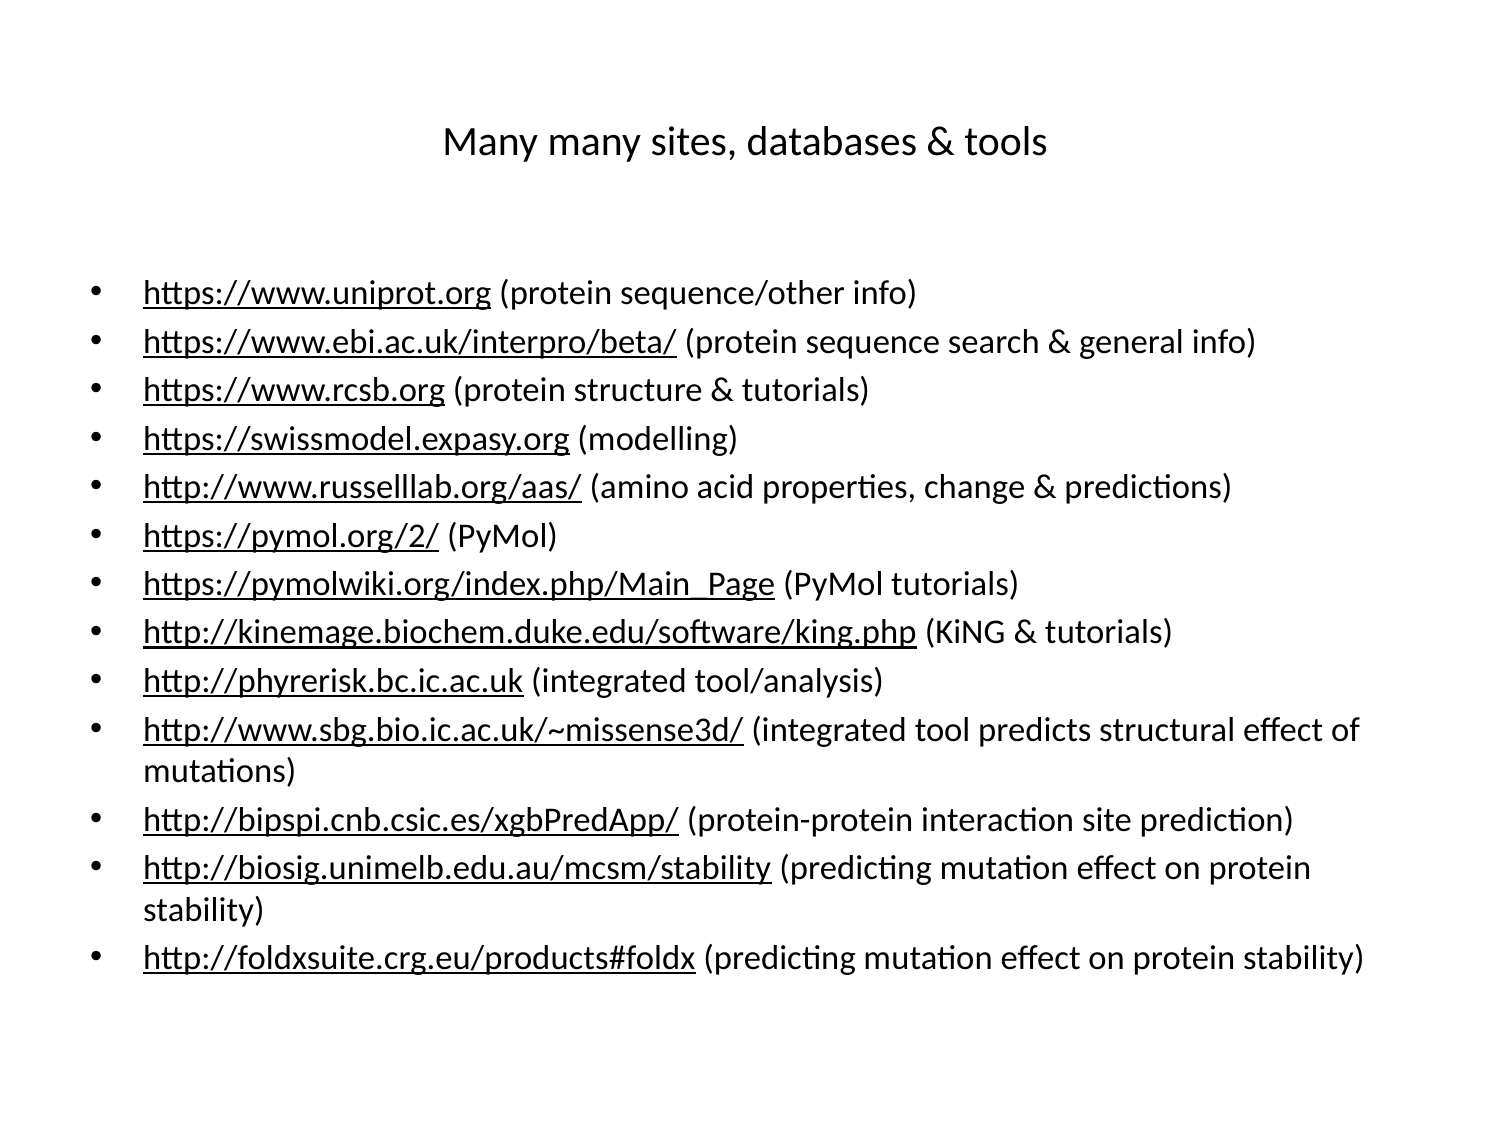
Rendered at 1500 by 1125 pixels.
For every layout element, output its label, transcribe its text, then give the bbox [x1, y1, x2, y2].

title Many many sites, databases & tools [75, 45, 1425, 233]
list https://www.uniprot.org (protein sequence/other info) https://www.ebi.ac.uk/interpro/beta/ (protein sequence search & general info) https://www.rcsb.org (protein structure & tutorials) https://swissmodel.expasy.org (modelling) http://www.russelllab.org/aas/ (amino acid properties, change & predictions) https://pymol.org/2/ (PyMol) https://pymolwiki.org/index.php/Main_Page (PyMol tutorials) http://kinemage.biochem.duke.edu/software/king.php (KiNG & tutorials) http://phyrerisk.bc.ic.ac.uk (integrated tool/analysis) http://www.sbg.bio.ic.ac.uk/~missense3d/ (integrated tool predicts structural effect of mutations) http://bipspi.cnb.csic.es/xgbPredApp/ (protein-protein interaction site prediction) http://biosig.unimelb.edu.au/mcsm/stability (predicting mutation effect on protein stability) http://foldxsuite.crg.eu/products#foldx (predicting mutation effect on protein stability) [75, 262, 1425, 1005]
